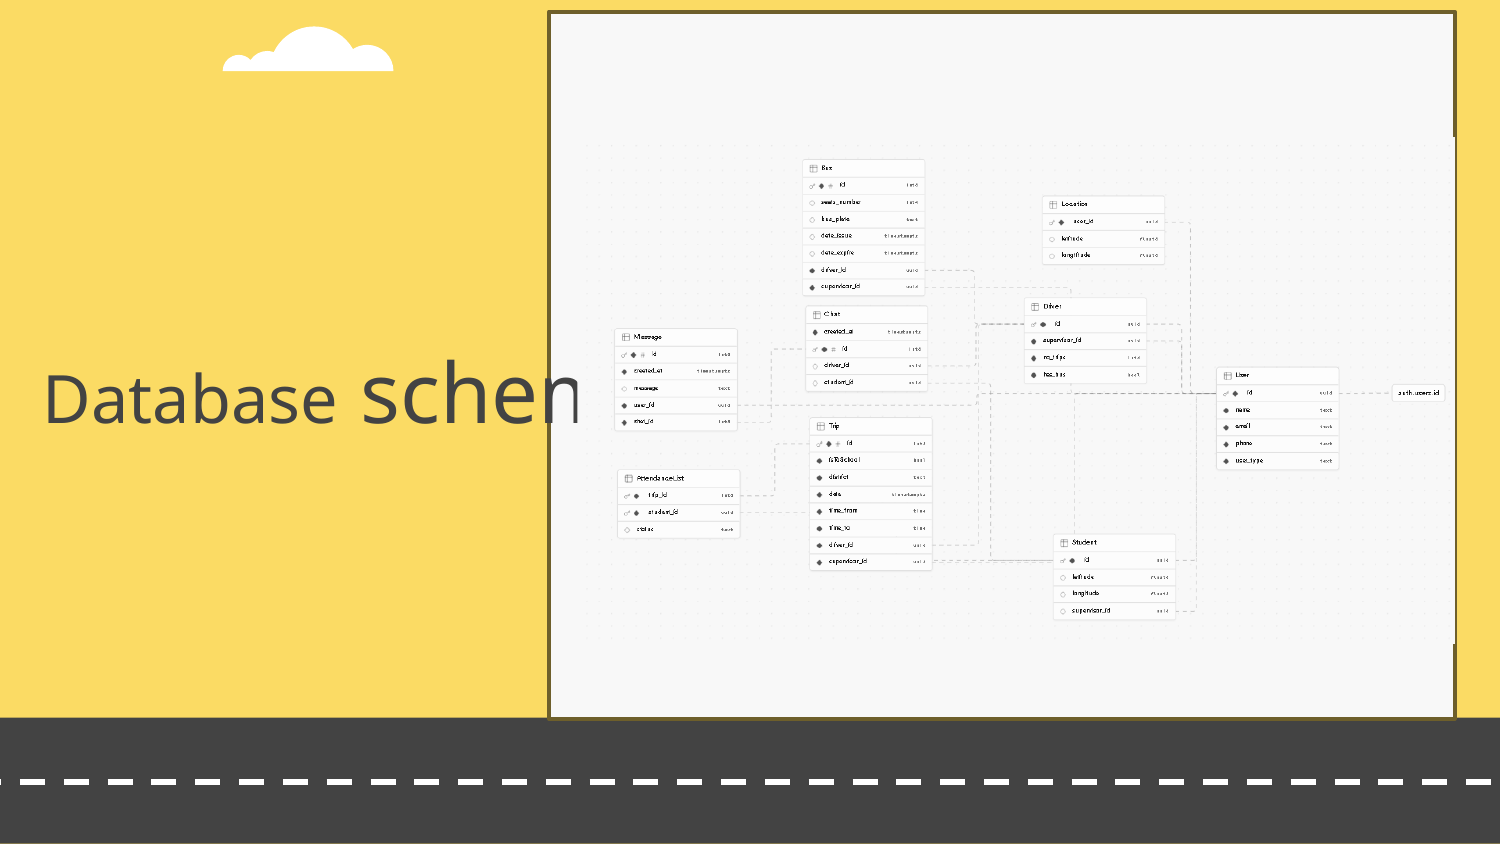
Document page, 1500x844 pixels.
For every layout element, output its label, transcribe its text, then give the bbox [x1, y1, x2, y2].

title Database schema [27, 284, 572, 446]
picture [577, 136, 1456, 645]
text_box [547, 10, 1457, 284]
text_box [547, 446, 1457, 721]
